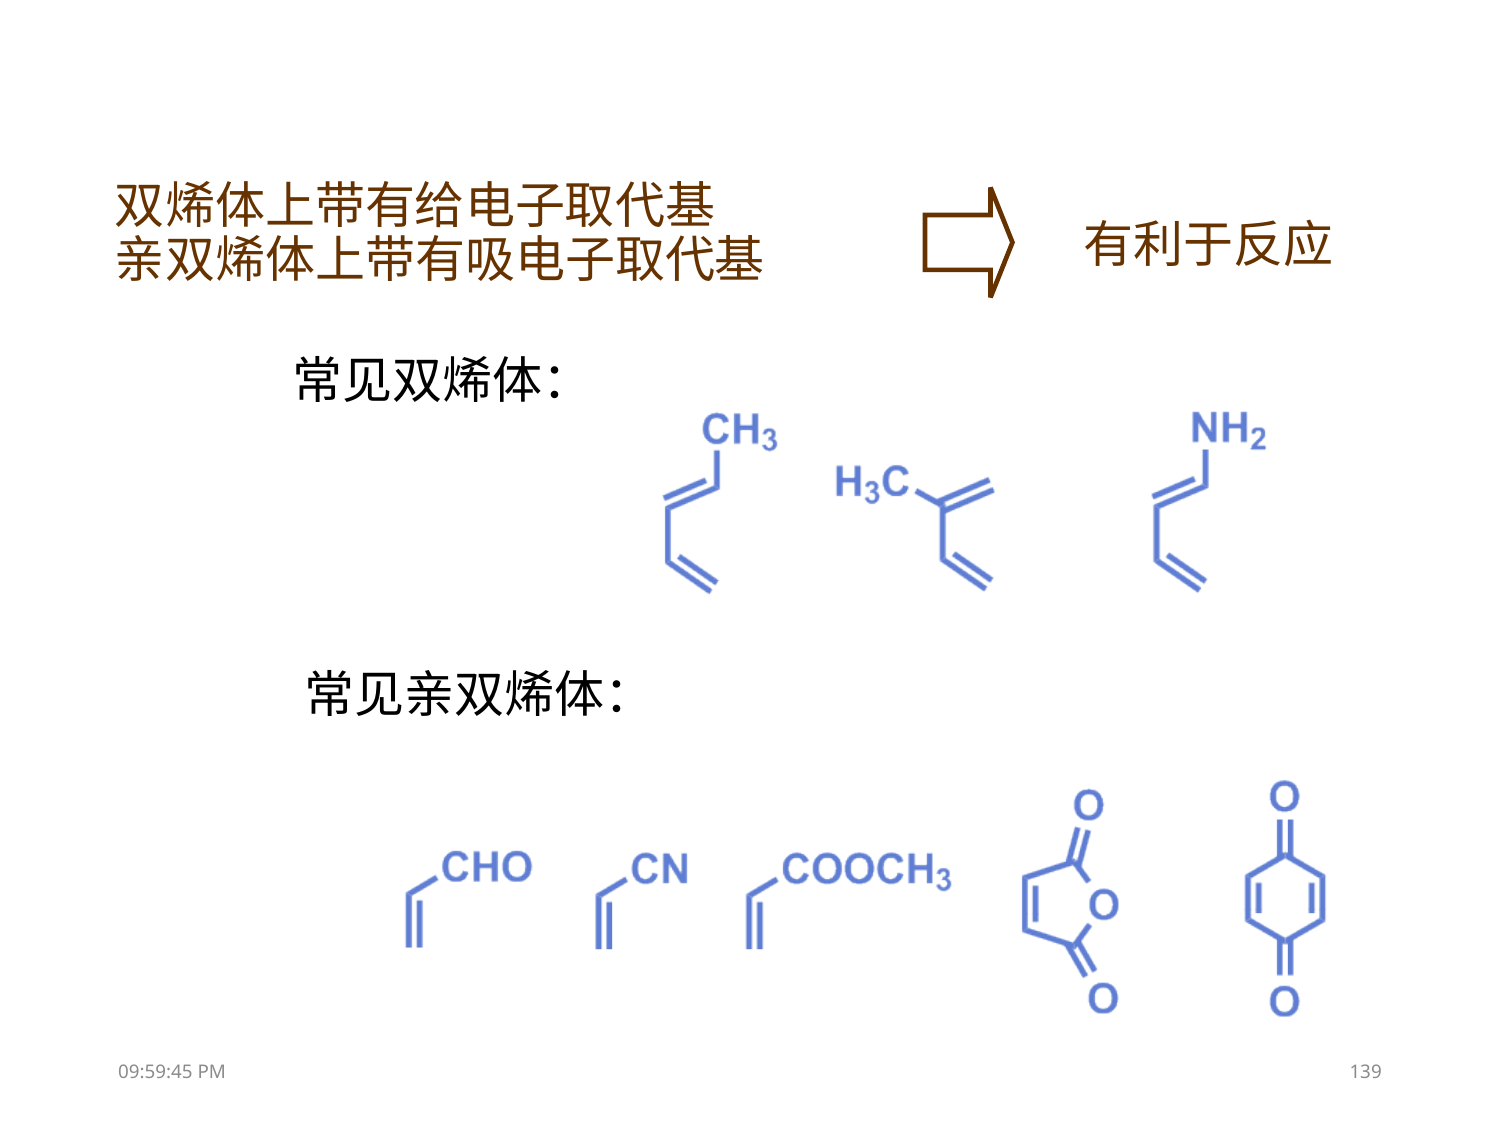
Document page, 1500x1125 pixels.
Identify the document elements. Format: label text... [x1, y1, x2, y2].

text_box [924, 187, 1013, 298]
slide_number 139 [1059, 1042, 1397, 1103]
text_box 常见亲双烯体： [289, 662, 703, 732]
text_box 双烯体上带有给电子取代基 亲双烯体上带有吸电子取代基 [100, 172, 1294, 296]
text_box 有利于反应 [1069, 212, 1376, 282]
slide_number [103, 1042, 441, 1103]
picture [374, 774, 1352, 1036]
picture [637, 374, 1286, 624]
text_box 常见双烯体： [277, 347, 656, 417]
